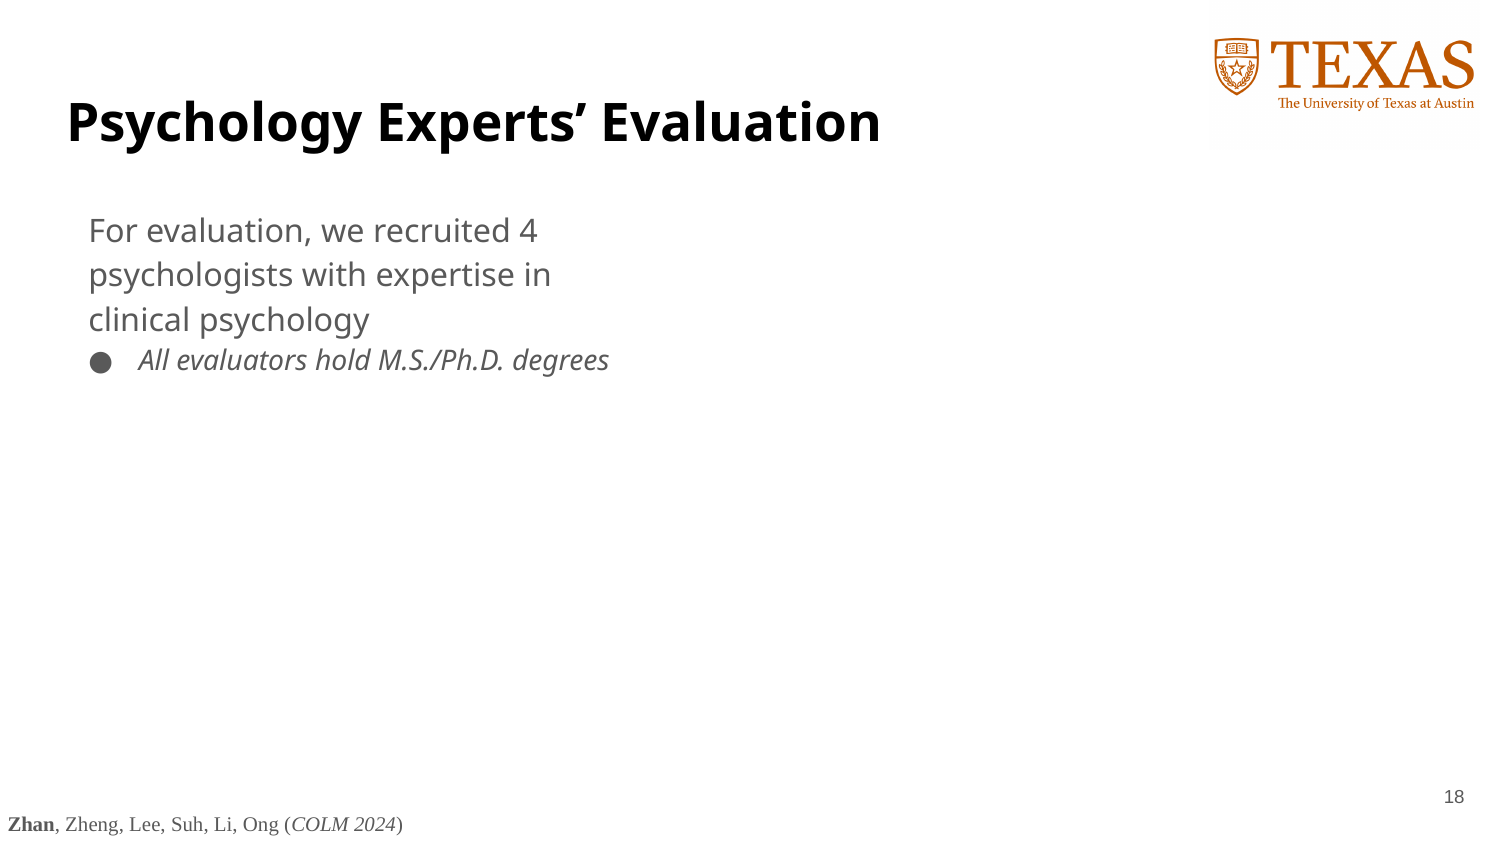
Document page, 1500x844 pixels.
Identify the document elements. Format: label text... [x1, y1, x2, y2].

slide_number 18 [1389, 764, 1480, 830]
title Psychology Experts’ Evaluation [51, 72, 1449, 167]
text_box Zhan, Zheng, Lee, Suh, Li, Ong (COLM 2024) [0, 803, 425, 844]
picture [1209, 0, 1480, 150]
list For evaluation, we recruited 4 psychologists with expertise in clinical psychology All evaluators hold M.S./Ph.D. degrees Evaluation done by psychologists suggest that responses from our system are: (i) aligned (with reappraisal definitions) (ii) empathic compared to various baselines [51, 189, 669, 750]
